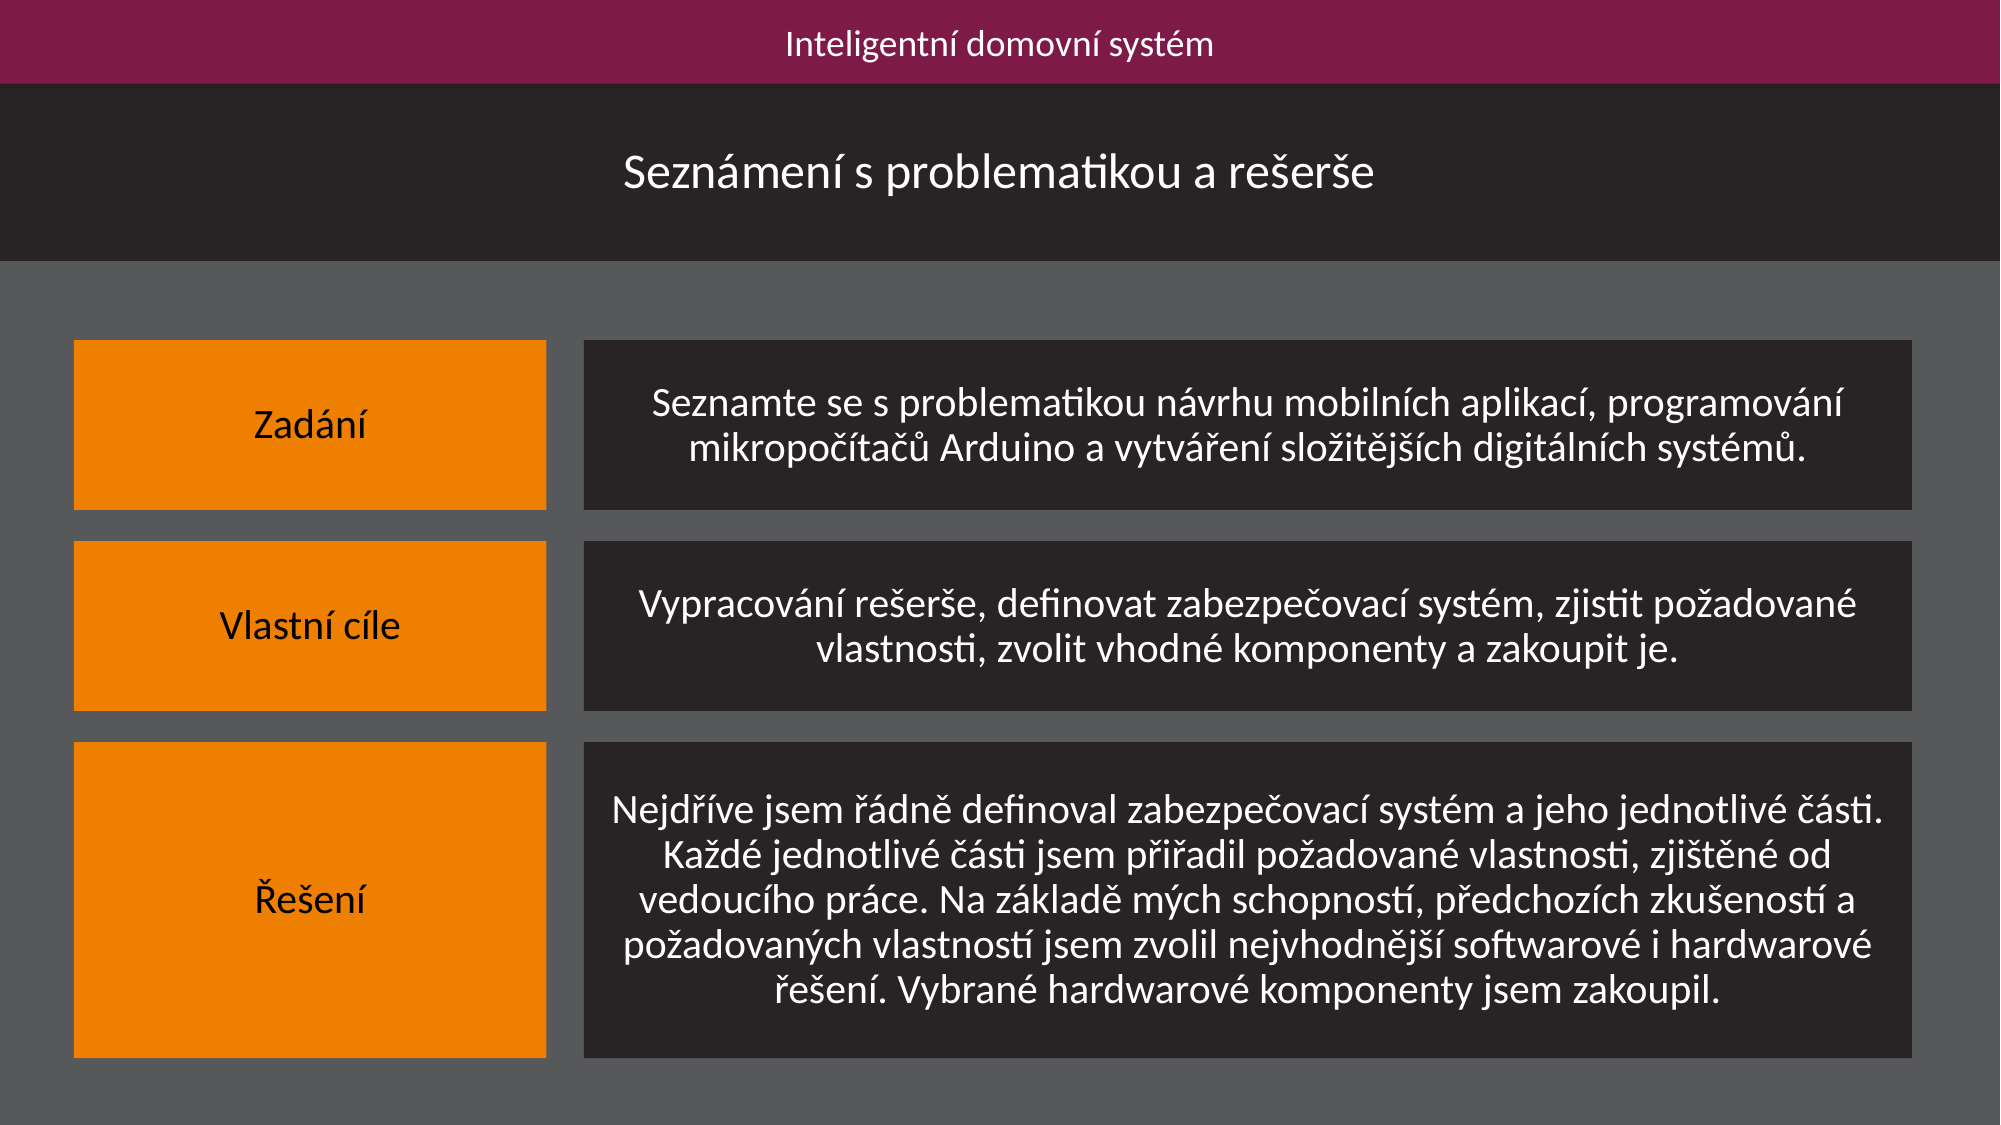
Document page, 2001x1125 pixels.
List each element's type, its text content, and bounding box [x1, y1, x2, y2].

text_box Řešení [73, 742, 547, 1059]
text_box Vypracování rešerše, definovat zabezpečovací systém, zjistit požadované vlastnosti, zvolit vhodné komponenty a zakoupit je. [583, 541, 1912, 711]
text_box Seznamte se s problematikou návrhu mobilních aplikací, programování mikropočítačů Arduino a vytváření složitějších digitálních systémů. [583, 340, 1912, 510]
text_box Nejdříve jsem řádně definoval zabezpečovací systém a jeho jednotlivé části. Každé jednotlivé části jsem přiřadil požadované vlastnosti, zjištěné od vedoucího práce. Na základě mých schopností, předchozích zkušeností a požadovaných vlastností jsem zvolil nejvhodnější softwarové i hardwarové řešení. Vybrané hardwarové komponenty jsem zakoupil. [583, 742, 1912, 1059]
text_box Vlastní cíle [73, 541, 547, 711]
text_box Zadání [73, 340, 547, 510]
text_box Seznámení s problematikou a rešerše [0, 83, 2000, 261]
text_box Inteligentní domovní systém [0, 0, 2000, 83]
